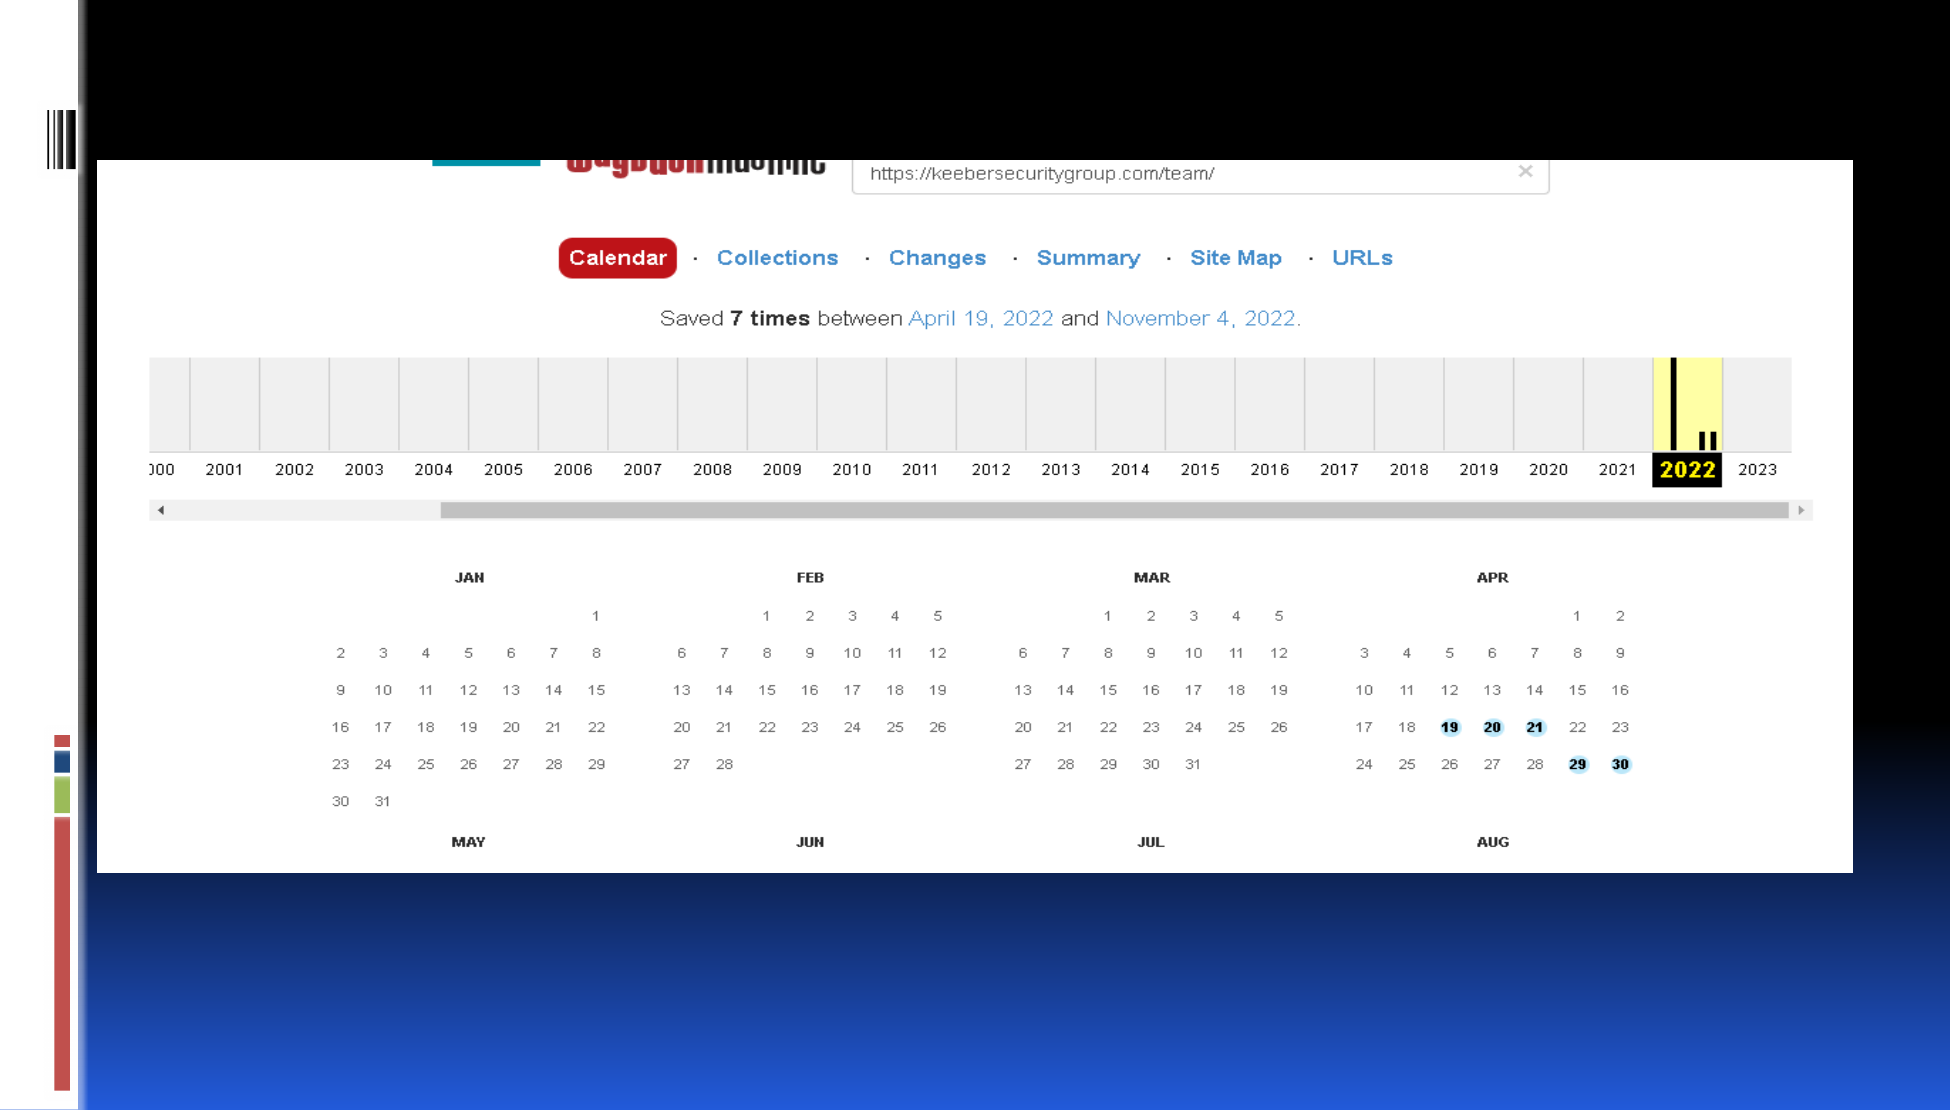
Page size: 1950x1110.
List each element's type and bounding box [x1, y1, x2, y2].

list [96, 159, 1853, 873]
